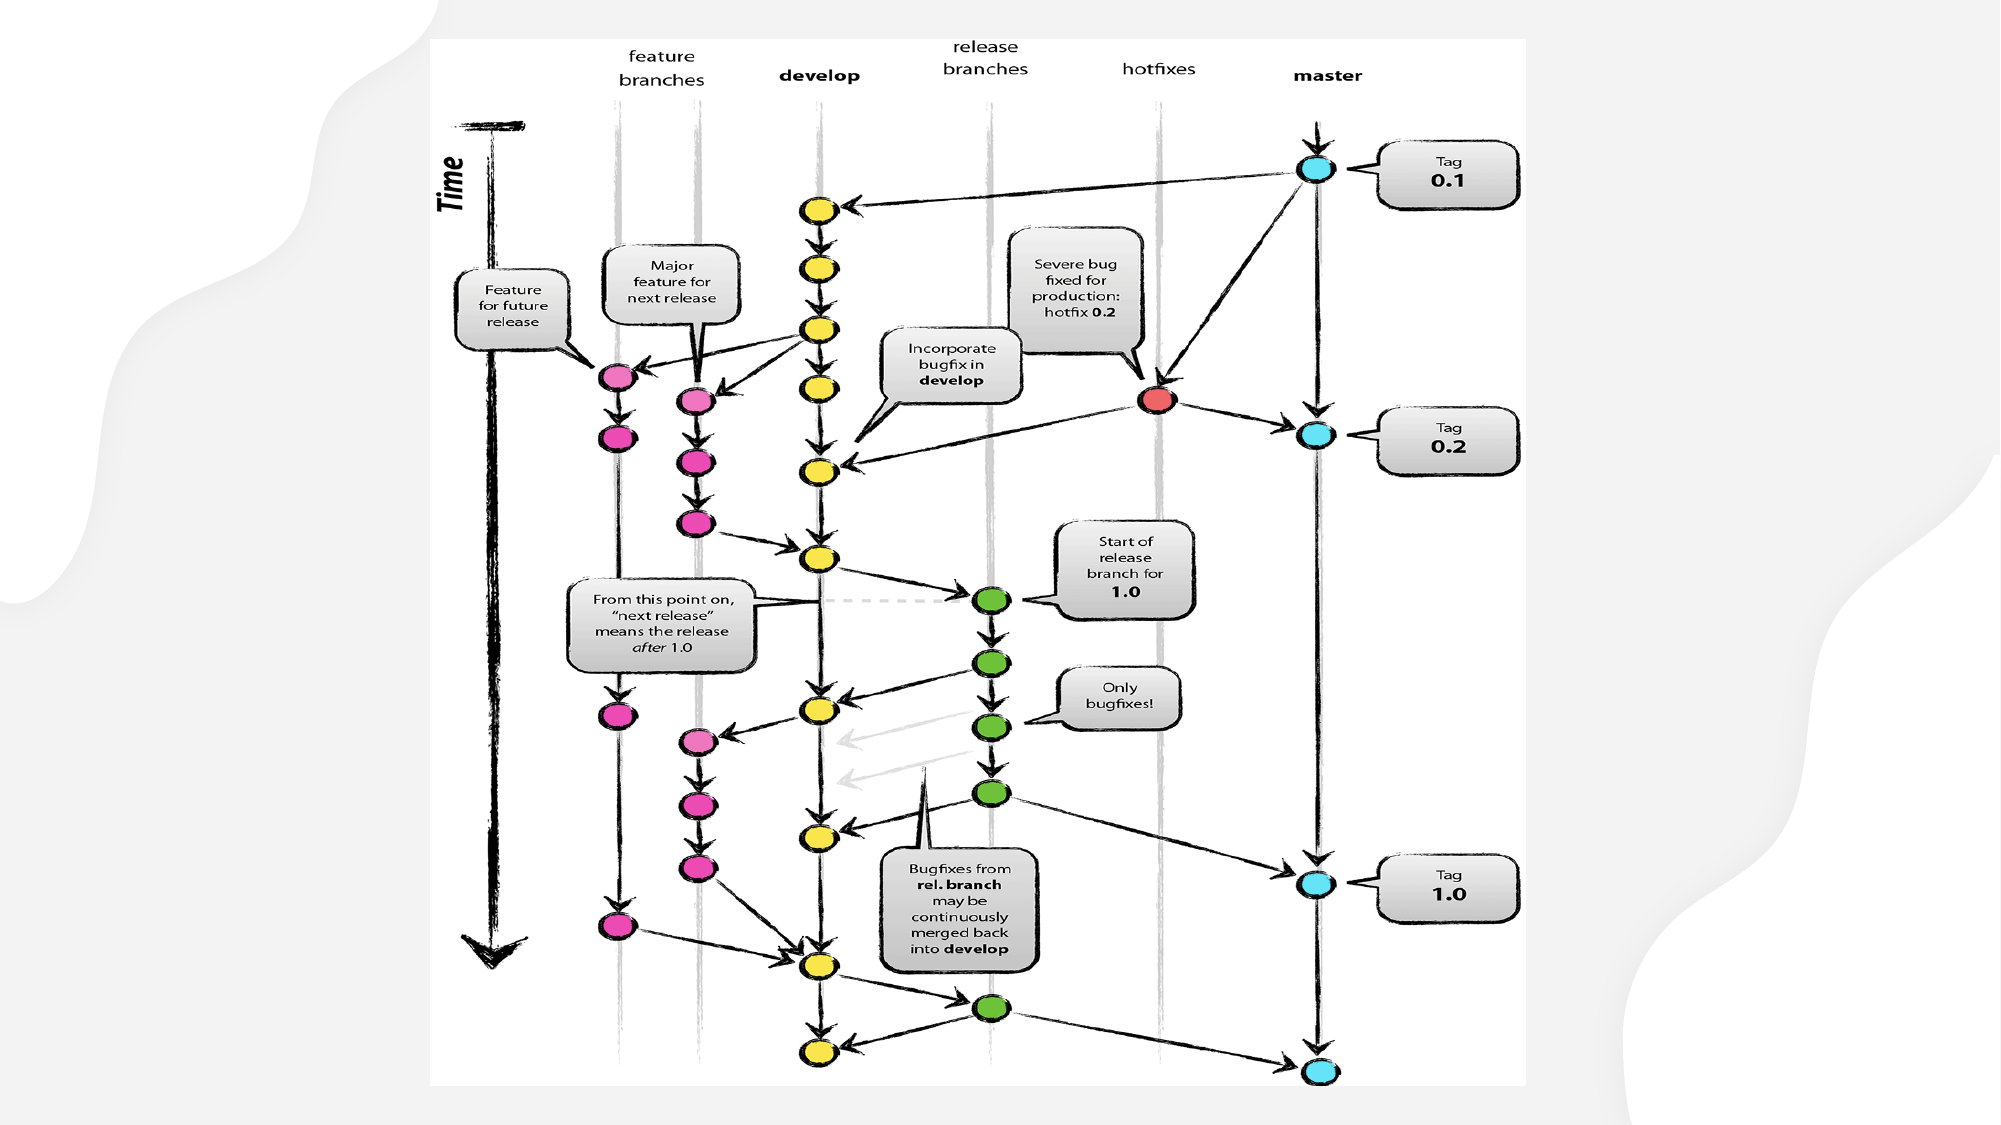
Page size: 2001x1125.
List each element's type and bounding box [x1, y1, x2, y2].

picture [87, 39, 1913, 1086]
